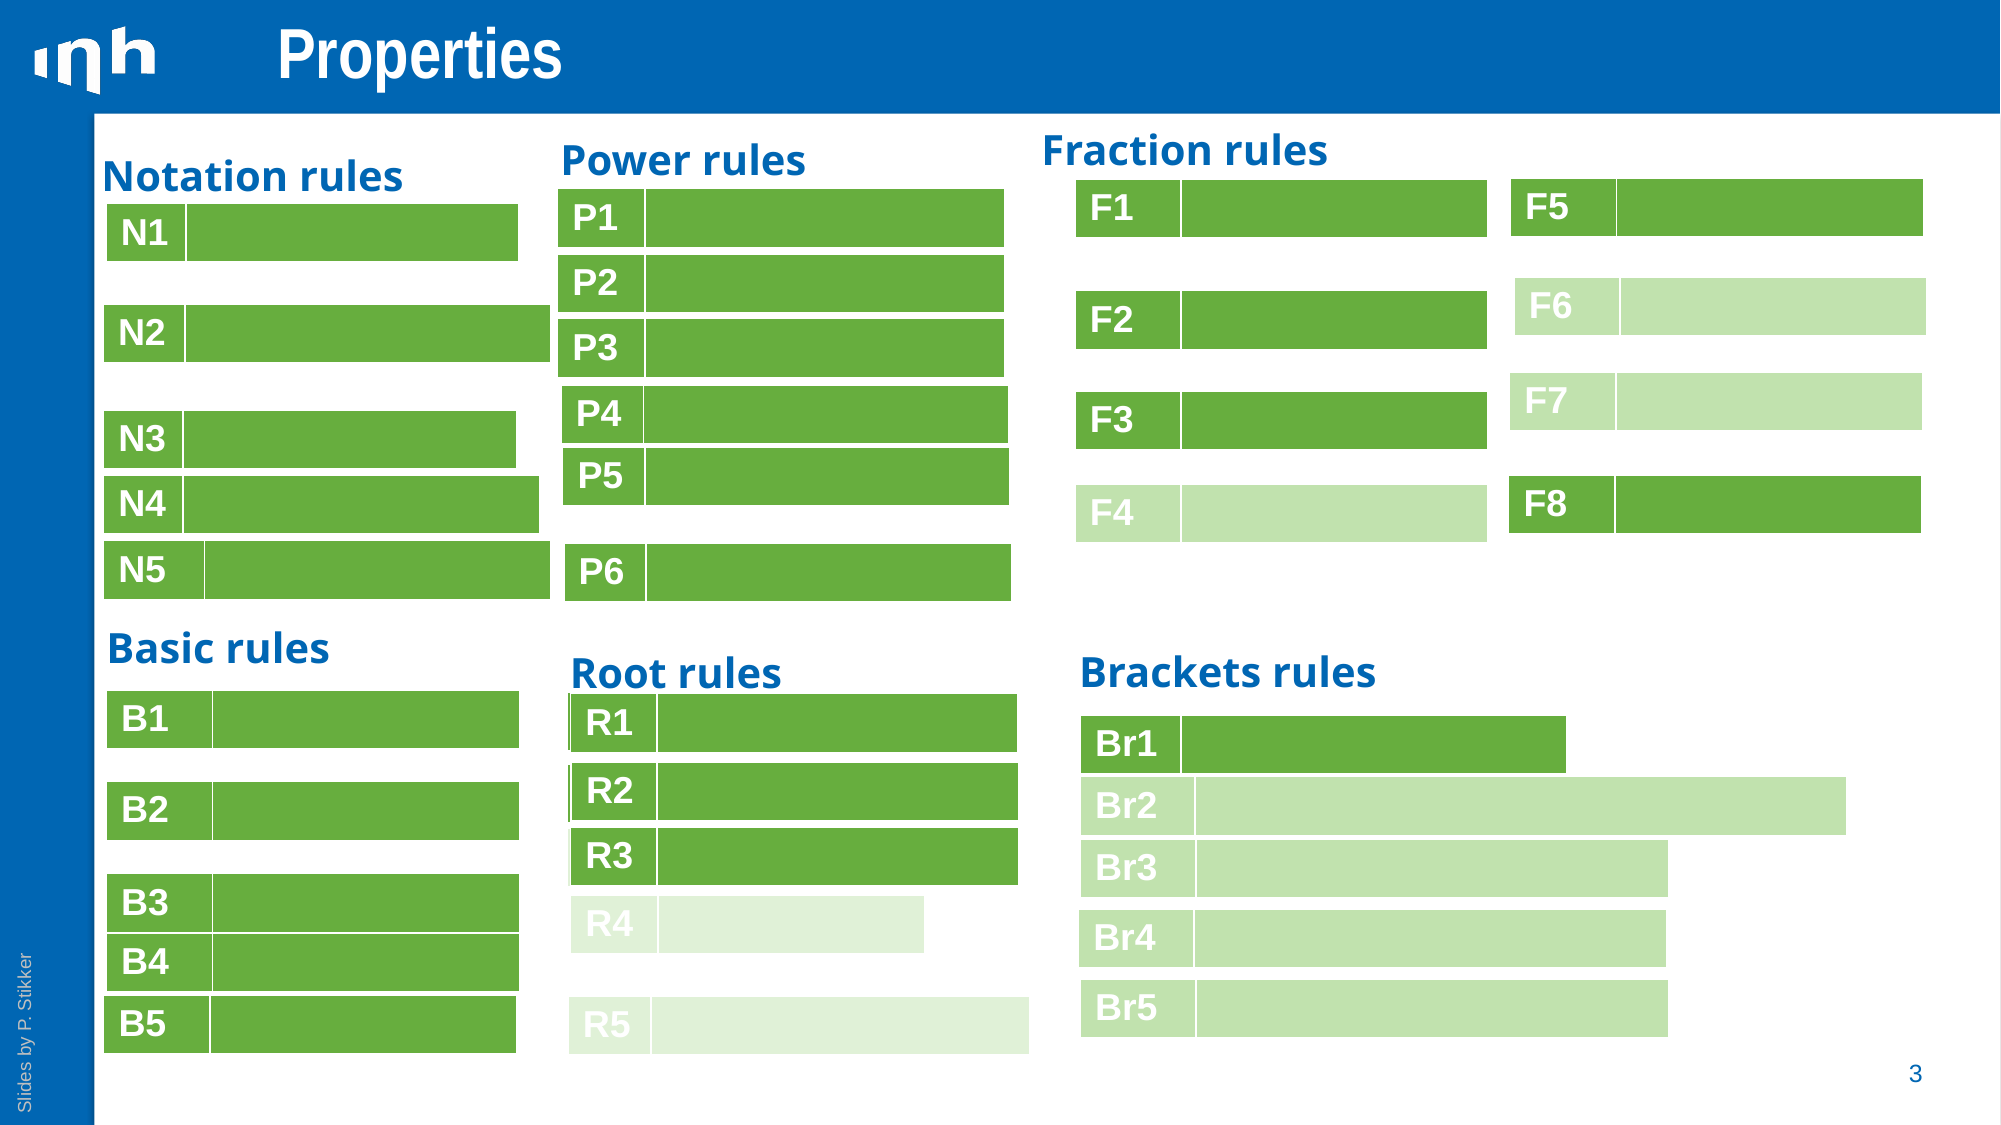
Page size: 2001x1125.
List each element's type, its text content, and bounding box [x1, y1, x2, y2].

slide_number 3 [1471, 1042, 1938, 1103]
text_box Brackets rules [1064, 638, 1502, 731]
text_box Fraction rules [1026, 116, 1464, 208]
text_box Root rules [554, 639, 992, 732]
title Properties [262, 0, 818, 104]
picture [23, 7, 166, 114]
text_box Power rules [545, 126, 983, 218]
text_box Basic rules [91, 614, 529, 706]
text_box Notation rules [86, 141, 524, 234]
